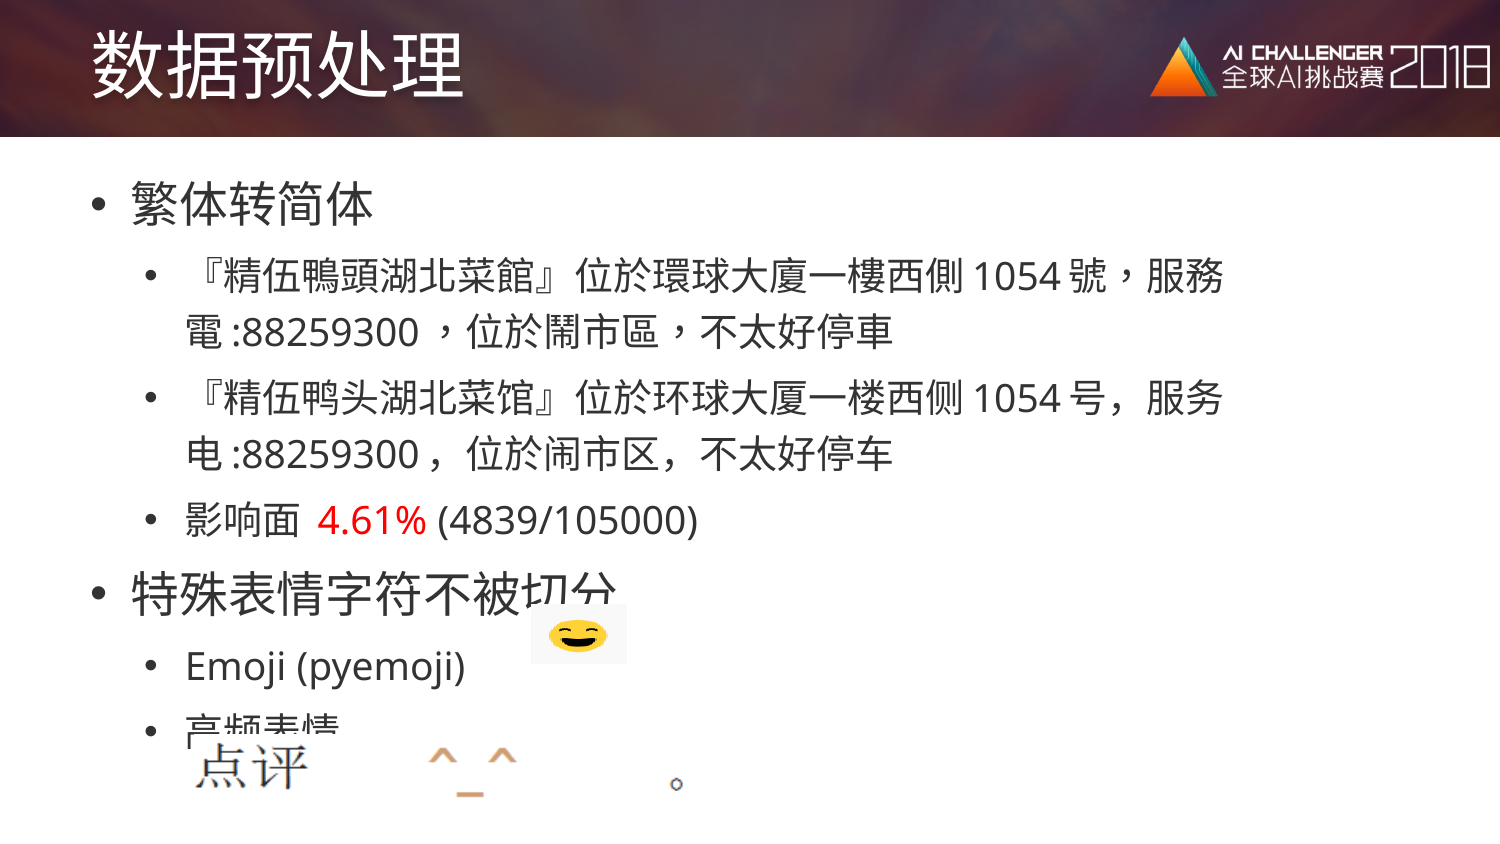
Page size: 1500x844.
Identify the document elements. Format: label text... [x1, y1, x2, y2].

list 繁体转简体 『精伍鴨頭湖北菜館』位於環球大廈一樓西側1054號，服務電:88259300，位於鬧市區，不太好停車 『精伍鸭头湖北菜馆』位於环球大厦一楼西侧1054号，服务电:88259300，位於闹市区，不太好停车 影响面 4.61% (4839/105000) 特殊表情字符不被切分 Emoji (pyemoji) 高频表情 [75, 155, 1425, 765]
picture [531, 604, 627, 665]
picture [0, 0, 1500, 137]
title 数据预处理 [75, 0, 1425, 119]
picture [194, 734, 689, 803]
